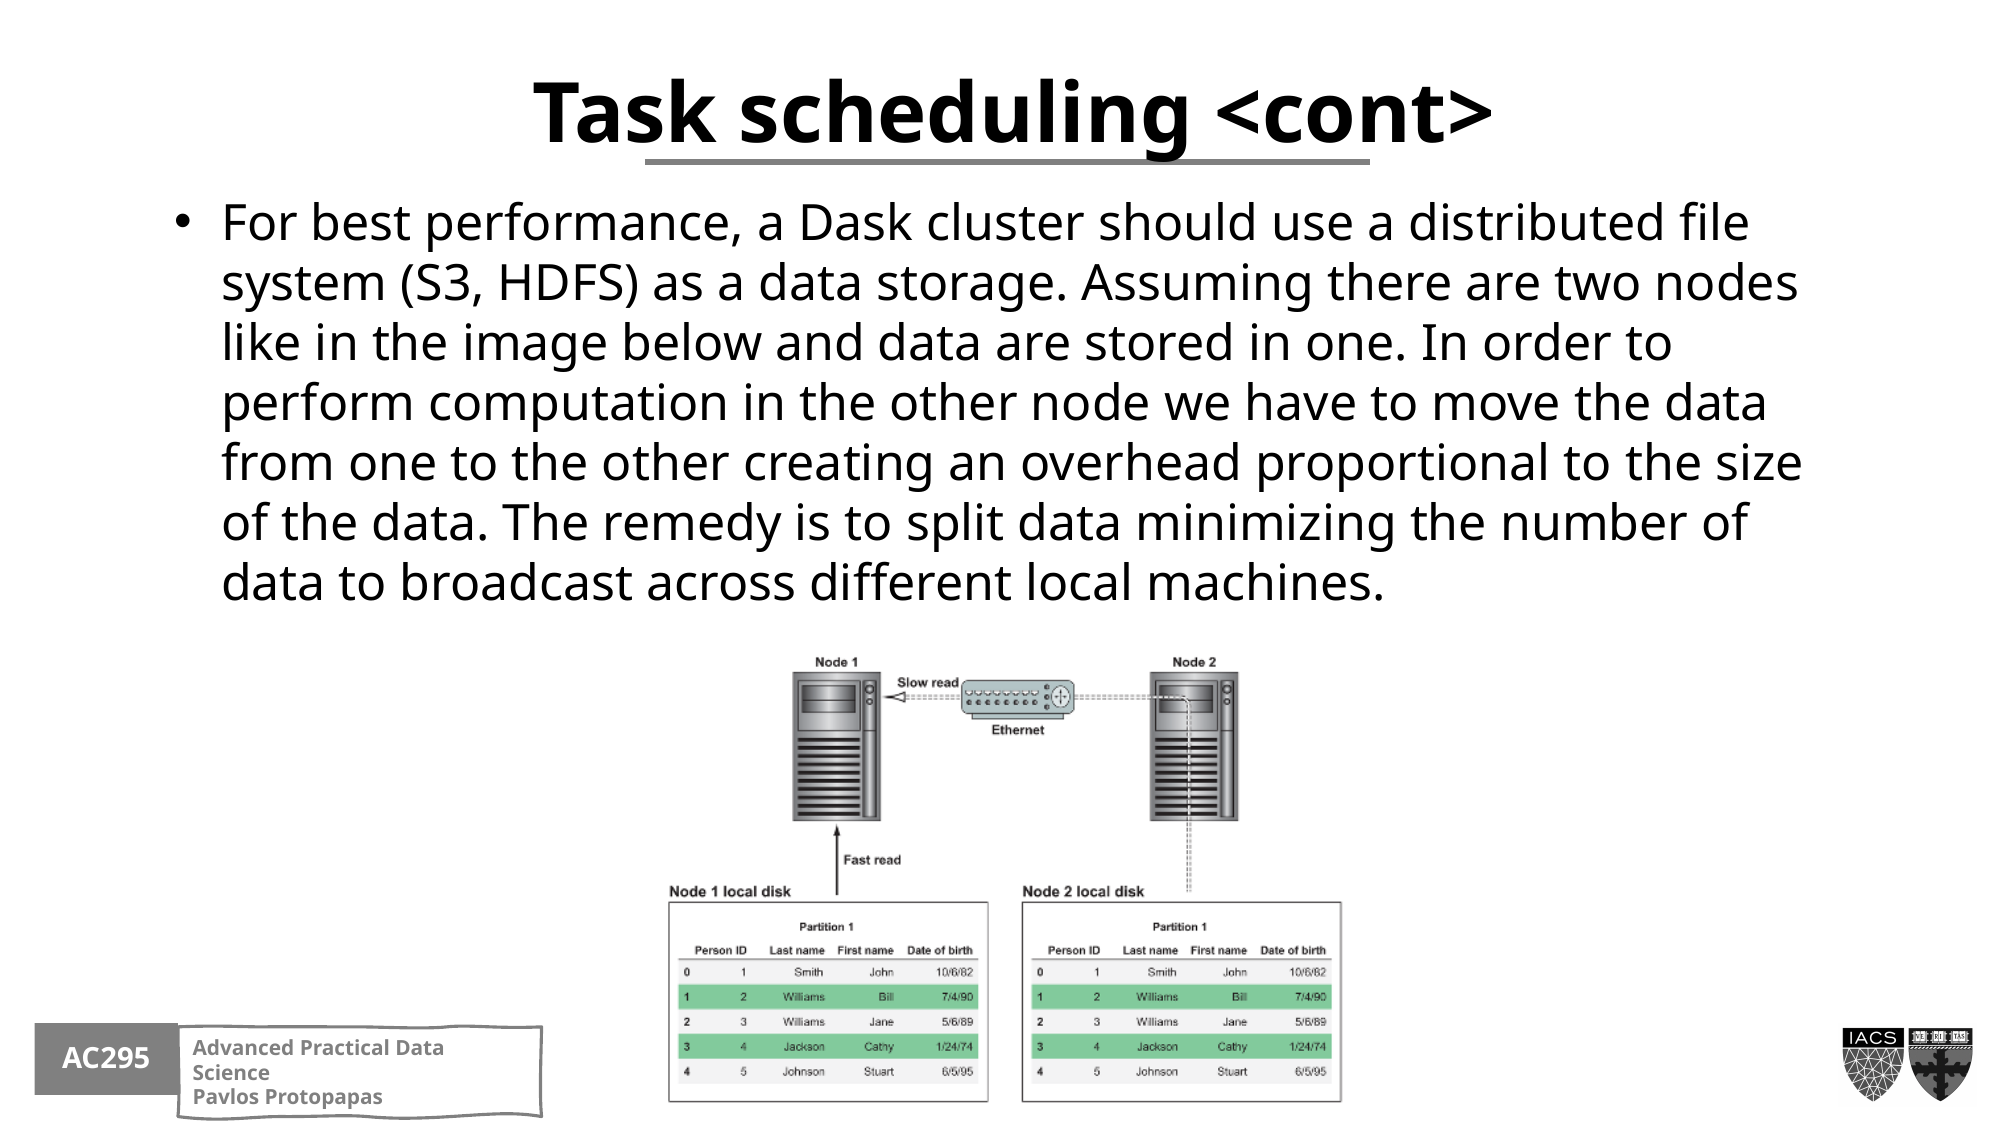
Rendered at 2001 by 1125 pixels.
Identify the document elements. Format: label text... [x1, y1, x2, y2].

picture [1838, 1023, 1977, 1107]
text_box For best performance, a Dask cluster should use a distributed file system (S3, HDFS) as a data storage. Assuming there are two nodes like in the image below and data are stored in one. In order to perform computation in the other node we have to move the data from one to the other creating an overhead proportional to the size of the data. The remedy is to split data minimizing the number of data to broadcast across different local machines. [159, 183, 1838, 618]
list Task scheduling <cont> [190, 51, 1838, 158]
picture [650, 647, 1378, 1113]
